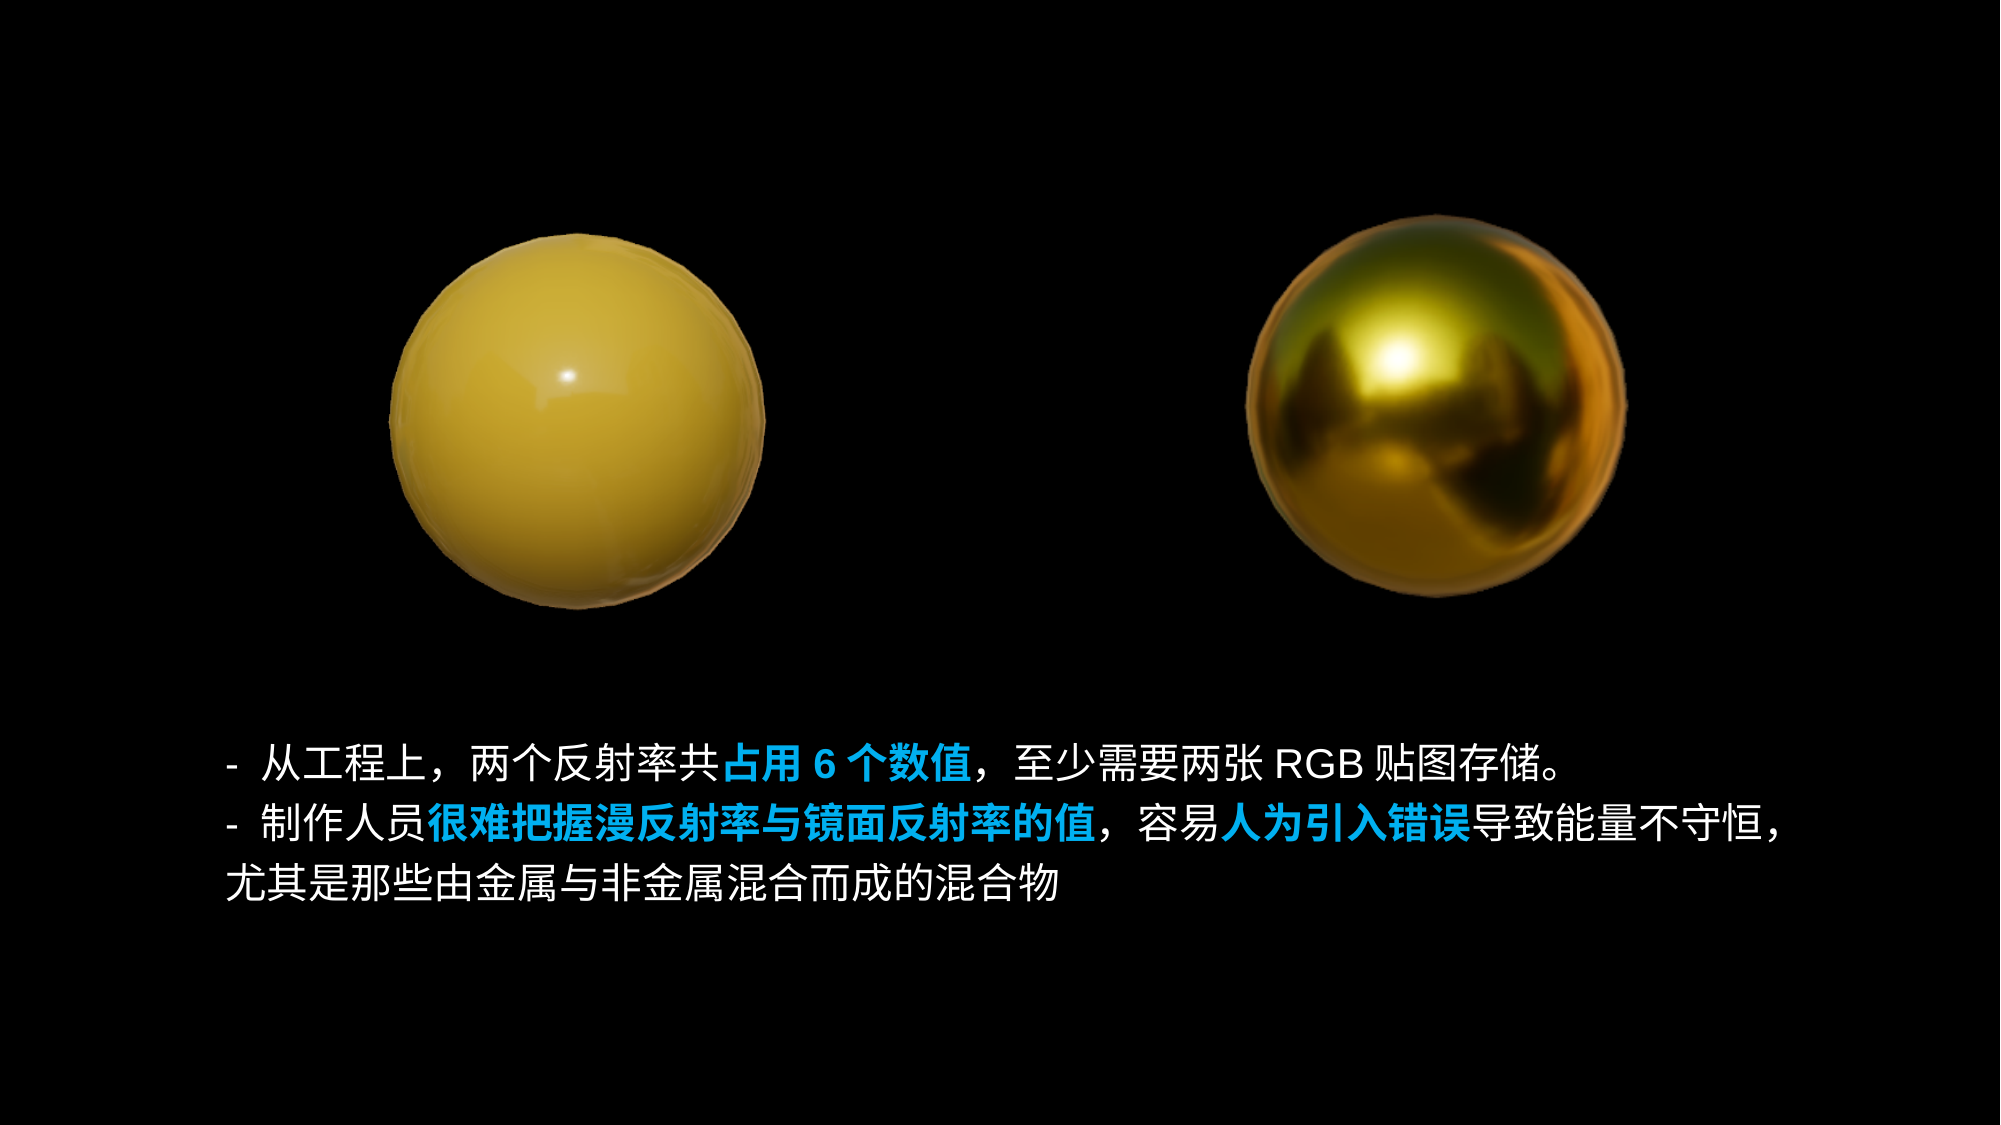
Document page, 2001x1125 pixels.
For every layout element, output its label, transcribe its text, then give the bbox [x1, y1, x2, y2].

text_box - 从工程上，两个反射率共占用6个数值，至少需要两张RGB贴图存储。 - 制作人员很难把握漫反射率与镜面反射率的值，容易人为引入错误导致能量不守恒，尤其是那些由金属与非金属混合而成的混合物 [210, 719, 1790, 915]
picture [1234, 204, 1632, 609]
picture [373, 211, 773, 630]
